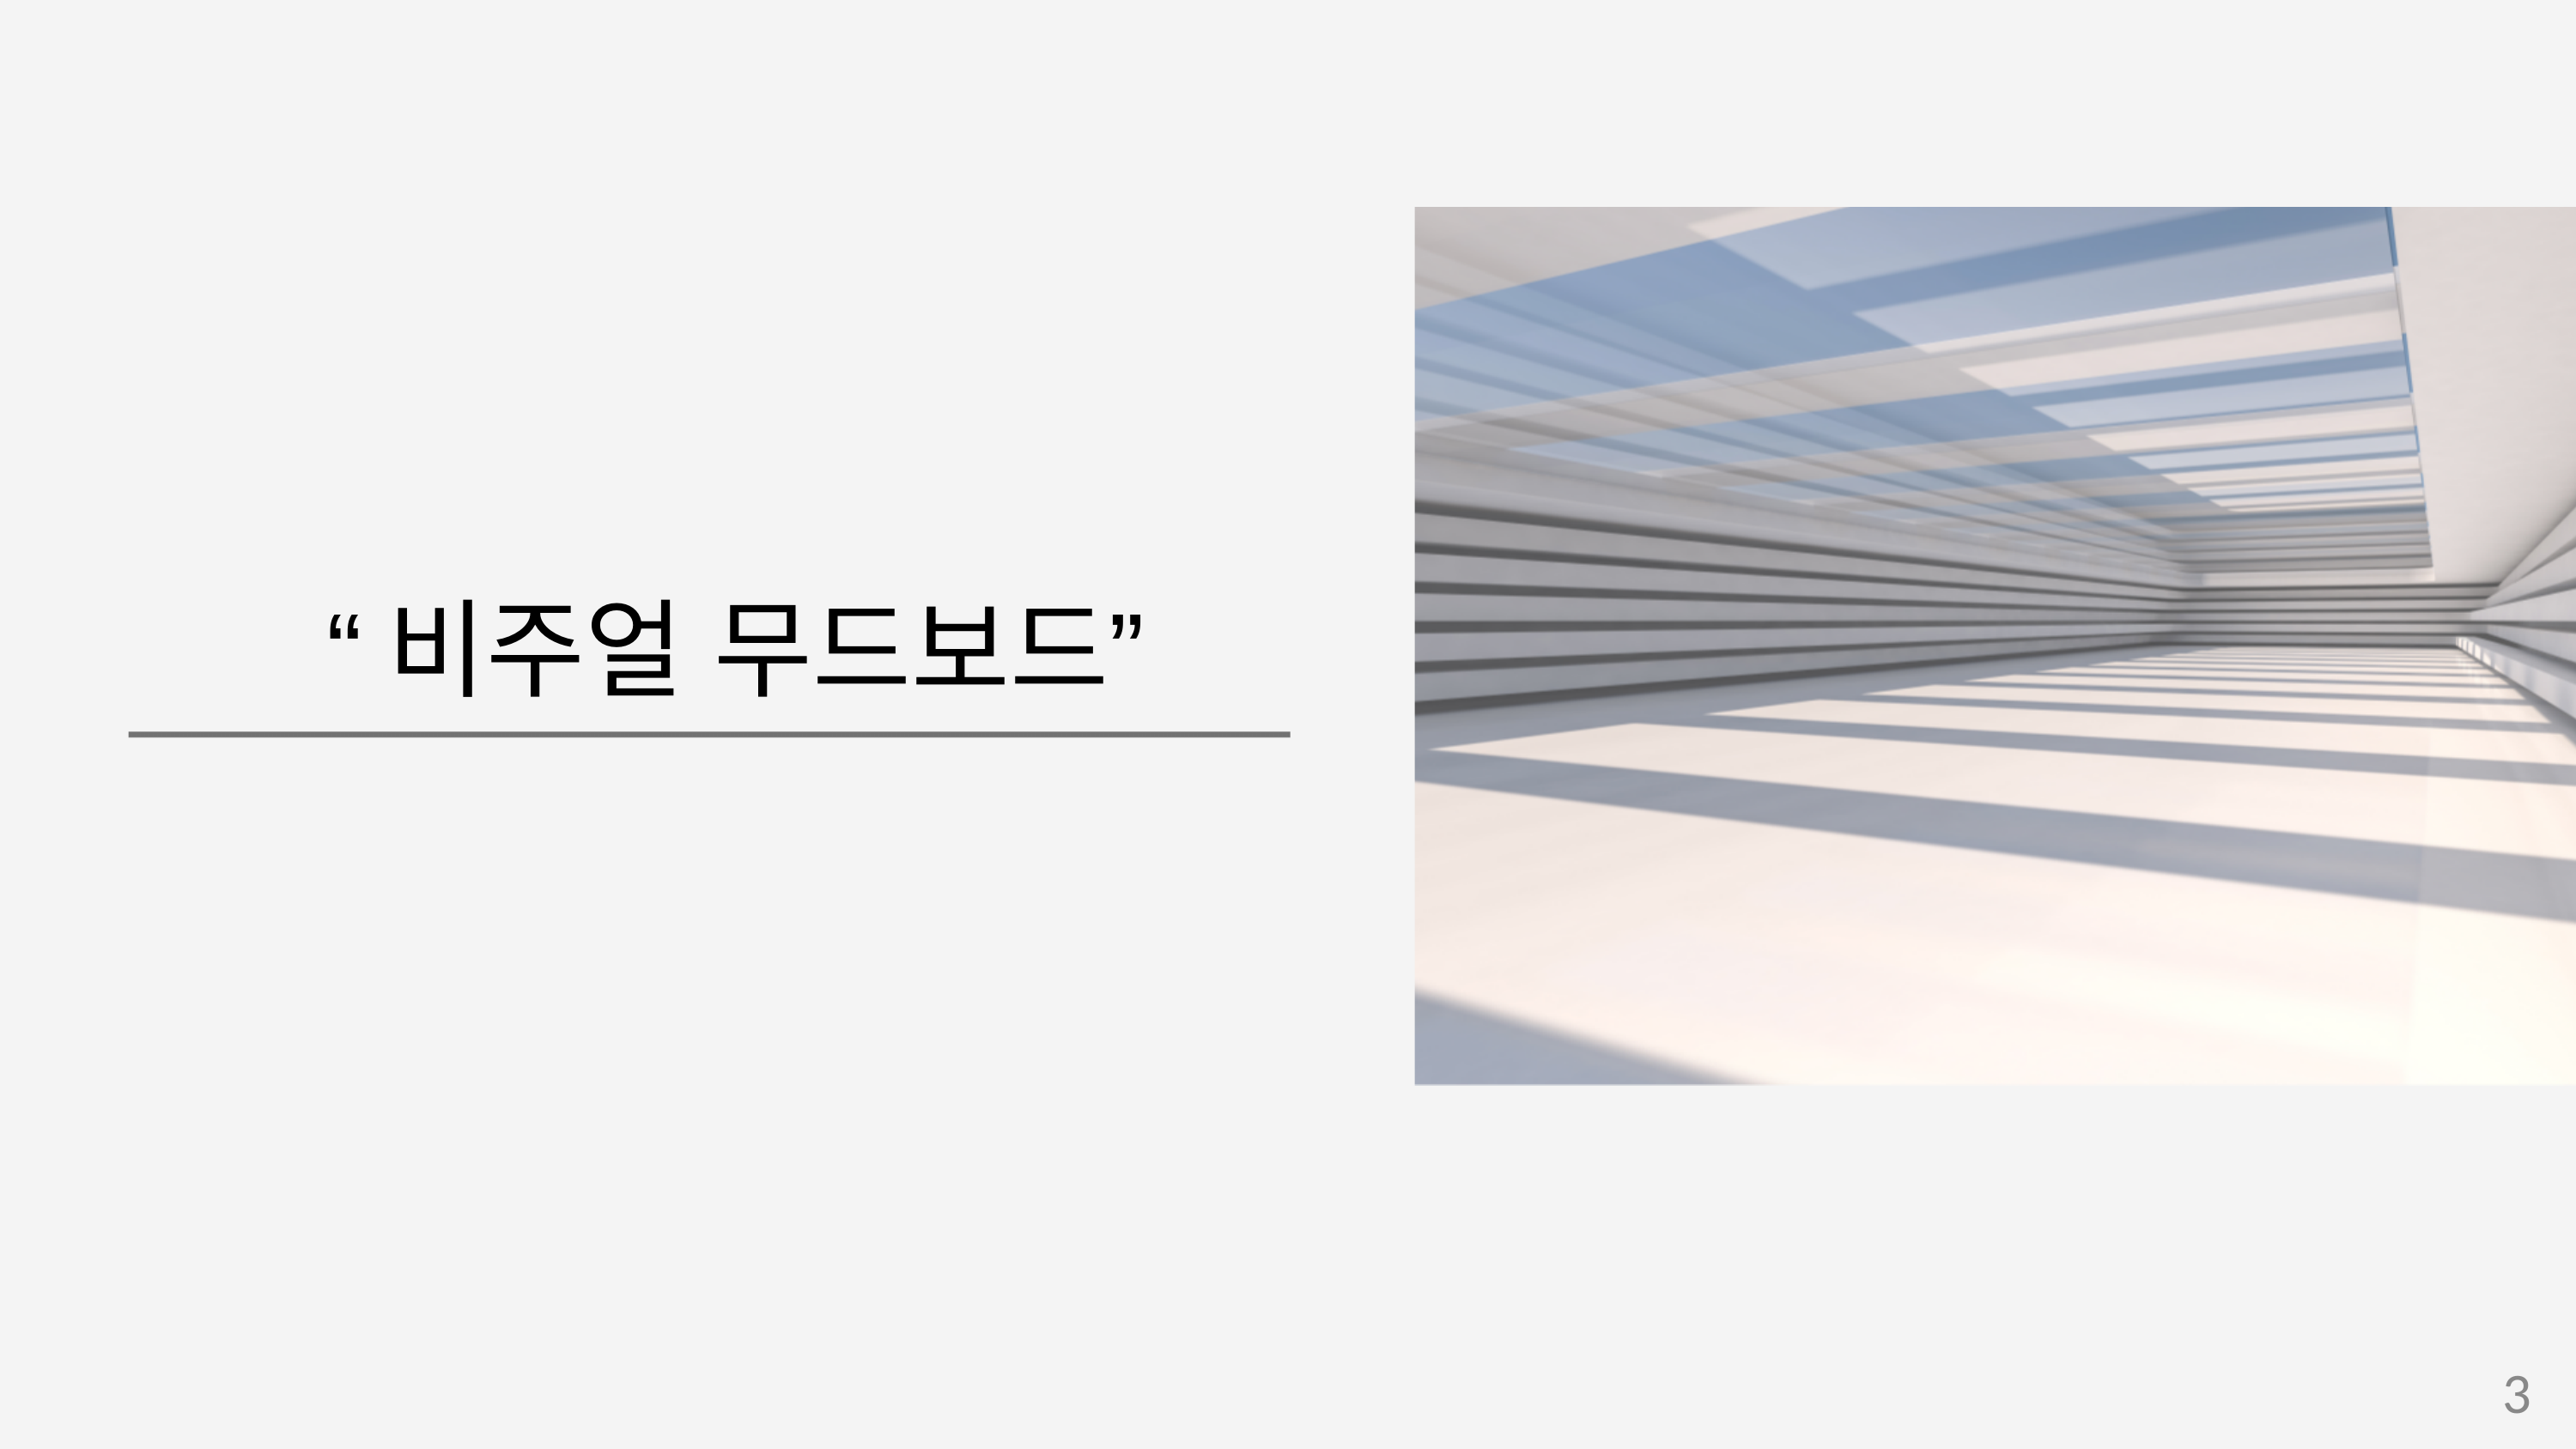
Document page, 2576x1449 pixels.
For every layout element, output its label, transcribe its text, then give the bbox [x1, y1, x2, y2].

picture [127, 724, 1291, 745]
picture [1414, 206, 2576, 1087]
text_box “비주얼 무드보드” [94, 575, 1376, 718]
slide_number 3 [2464, 1355, 2538, 1427]
